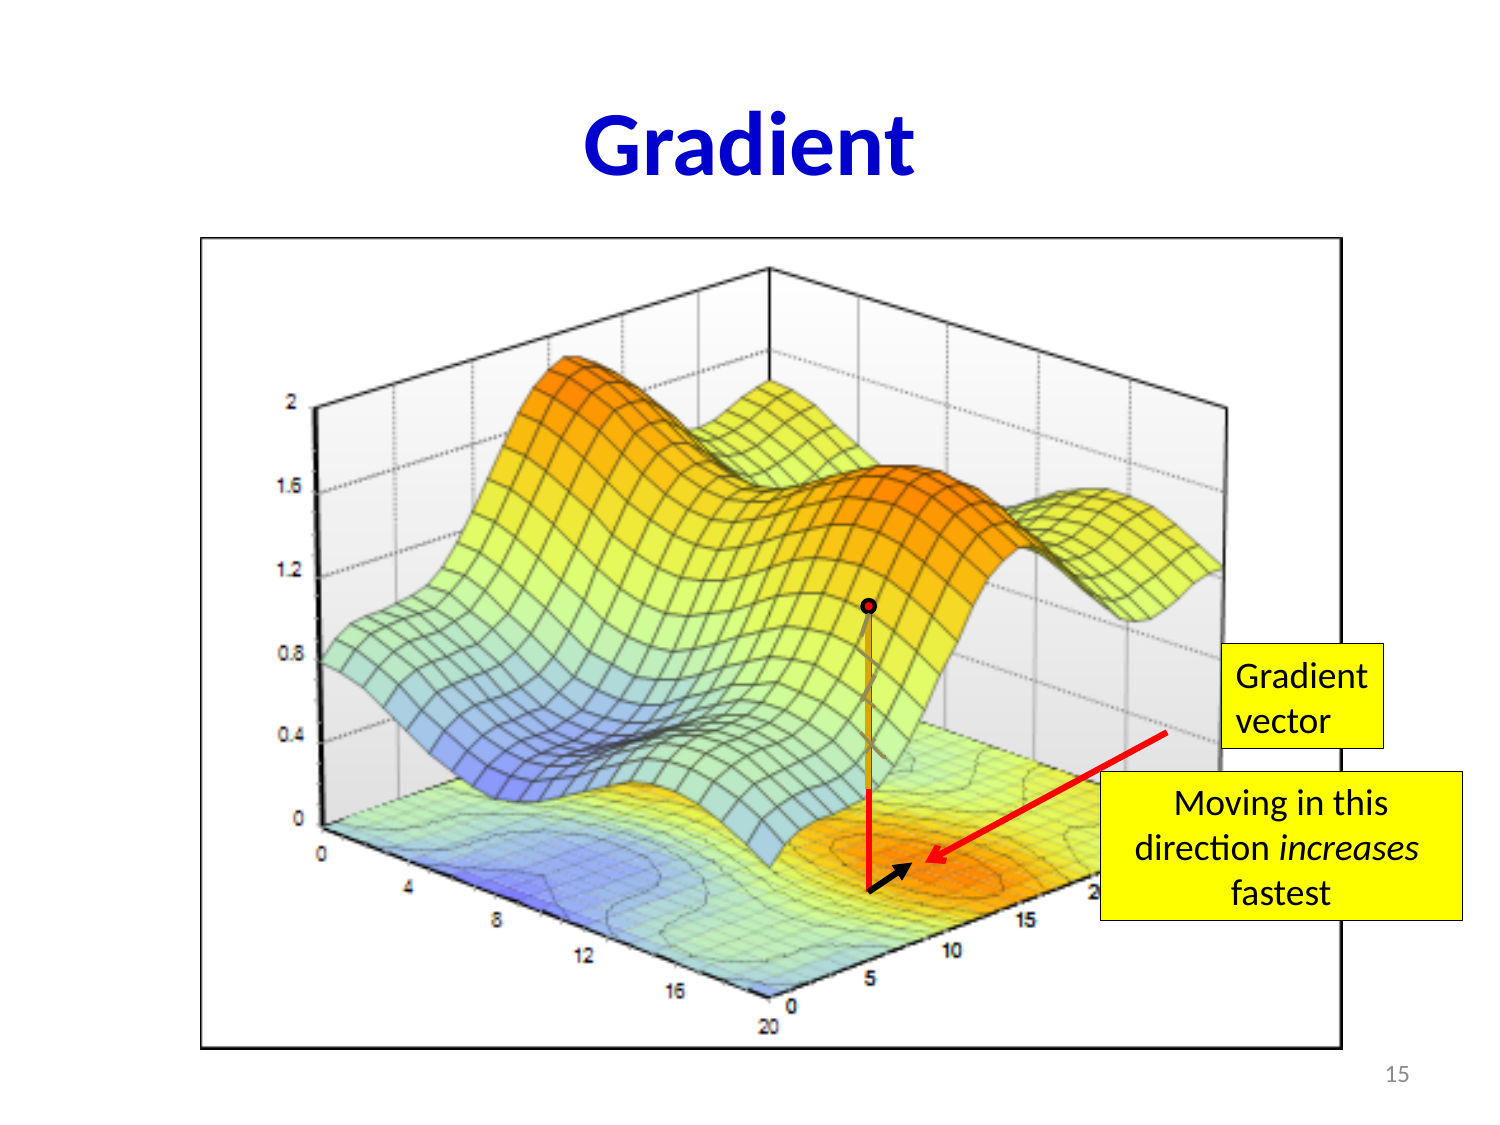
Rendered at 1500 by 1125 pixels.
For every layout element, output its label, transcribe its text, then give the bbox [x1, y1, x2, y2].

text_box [924, 732, 1168, 863]
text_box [861, 695, 876, 708]
picture [199, 237, 1343, 1051]
slide_number 15 [1074, 1042, 1425, 1103]
title Gradient [75, 45, 1425, 233]
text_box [867, 862, 913, 893]
